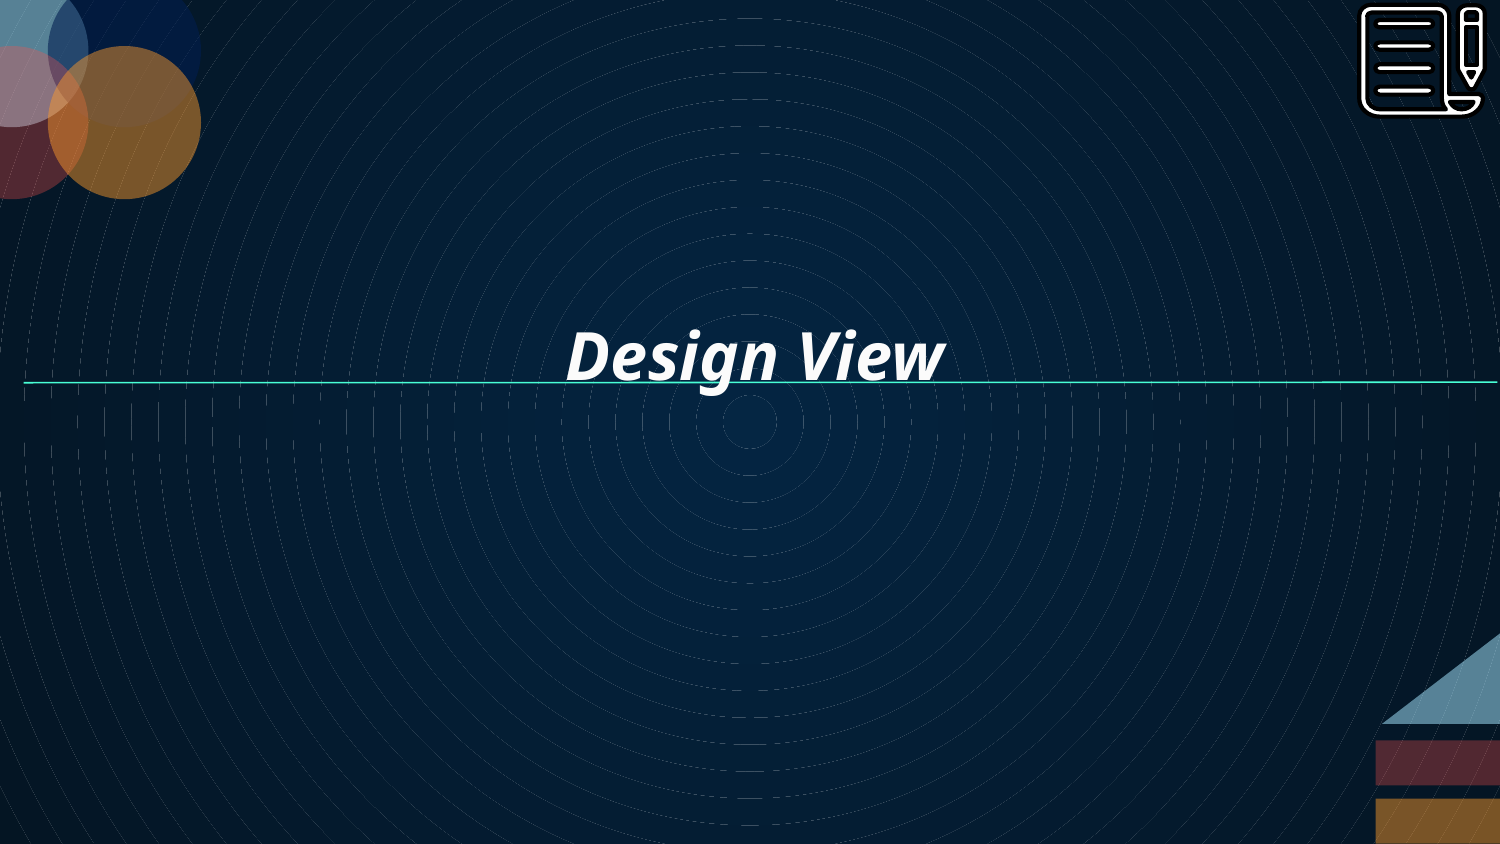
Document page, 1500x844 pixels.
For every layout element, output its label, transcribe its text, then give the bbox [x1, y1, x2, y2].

title Design View [11, 329, 1500, 409]
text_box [1375, 621, 1500, 844]
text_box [0, 0, 202, 200]
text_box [1358, 4, 1486, 117]
